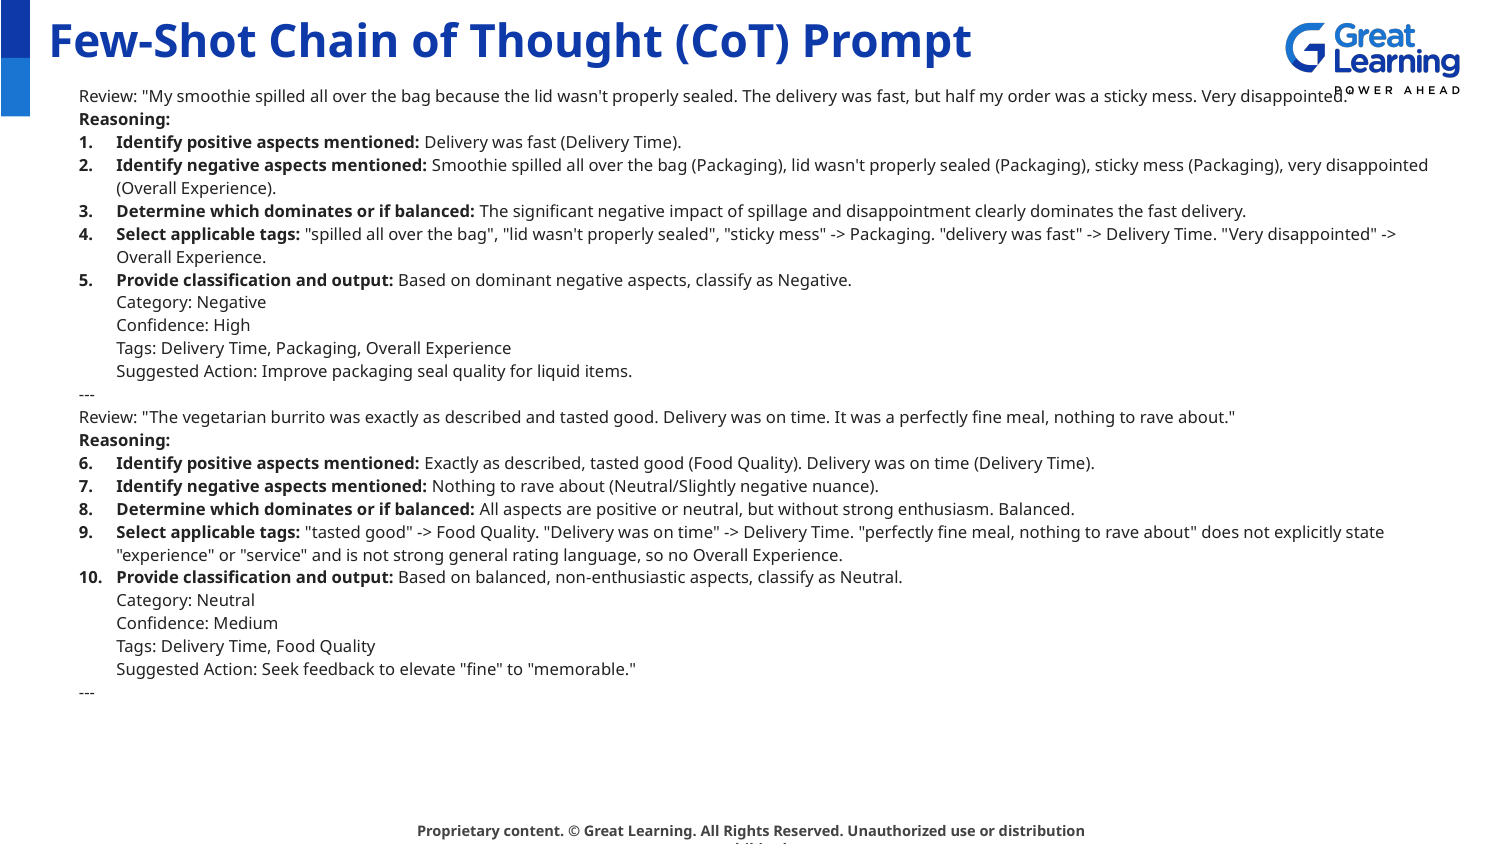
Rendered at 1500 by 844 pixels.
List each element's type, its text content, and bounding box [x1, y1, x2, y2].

picture [1431, 11, 1487, 106]
title Few-Shot Chain of Thought (CoT) Prompt [33, 0, 1431, 91]
list Review: "My smoothie spilled all over the bag because the lid wasn't properly sealed. The delivery was fast, but half my order was a sticky mess. Very disappointed." Reasoning: Identify positive aspects mentioned: Delivery was fast (Delivery Time). Identify negative aspects mentioned: Smoothie spilled all over the bag (Packaging), lid wasn't properly sealed (Packaging), sticky mess (Packaging), very disappointed (Overall Experience). Determine which dominates or if balanced: The significant negative impact of spillage and disappointment clearly dominates the fast delivery. Select applicable tags: "spilled all over the bag", "lid wasn't properly sealed", "sticky mess" -> Packaging. "delivery was fast" -> Delivery Time. "Very disappointed" -> Overall Experience. Provide classification and output: Based on dominant negative aspects, classify as Negative. Category: Negative Confidence: High Tags: Delivery Time, Packaging, Overall Experience Suggested Action: Improve packaging seal quality for liquid items. --- Review: "The vegetarian burrito was exactly as described and tasted good. Delivery was on time. It was a perfectly fine meal, nothing to rave about." Reasoning: Identify positive aspects mentioned: Exactly as described, tasted good (Food Quality). Delivery was on time (Delivery Time). Identify negative aspects mentioned: Nothing to rave about (Neutral/Slightly negative nuance). Determine which dominates or if balanced: All aspects are positive or neutral, but without strong enthusiasm. Balanced. Select applicable tags: "tasted good" -> Food Quality. "Delivery was on time" -> Delivery Time. "perfectly fine meal, nothing to rave about" does not explicitly state "experience" or "service" and is not strong general rating language, so no Overall Experience. Provide classification and output: Based on balanced, non-enthusiastic aspects, classify as Neutral. Category: Neutral Confidence: Medium Tags: Delivery Time, Food Quality Suggested Action: Seek feedback to elevate "fine" to "memorable." --- [42, 68, 1458, 697]
